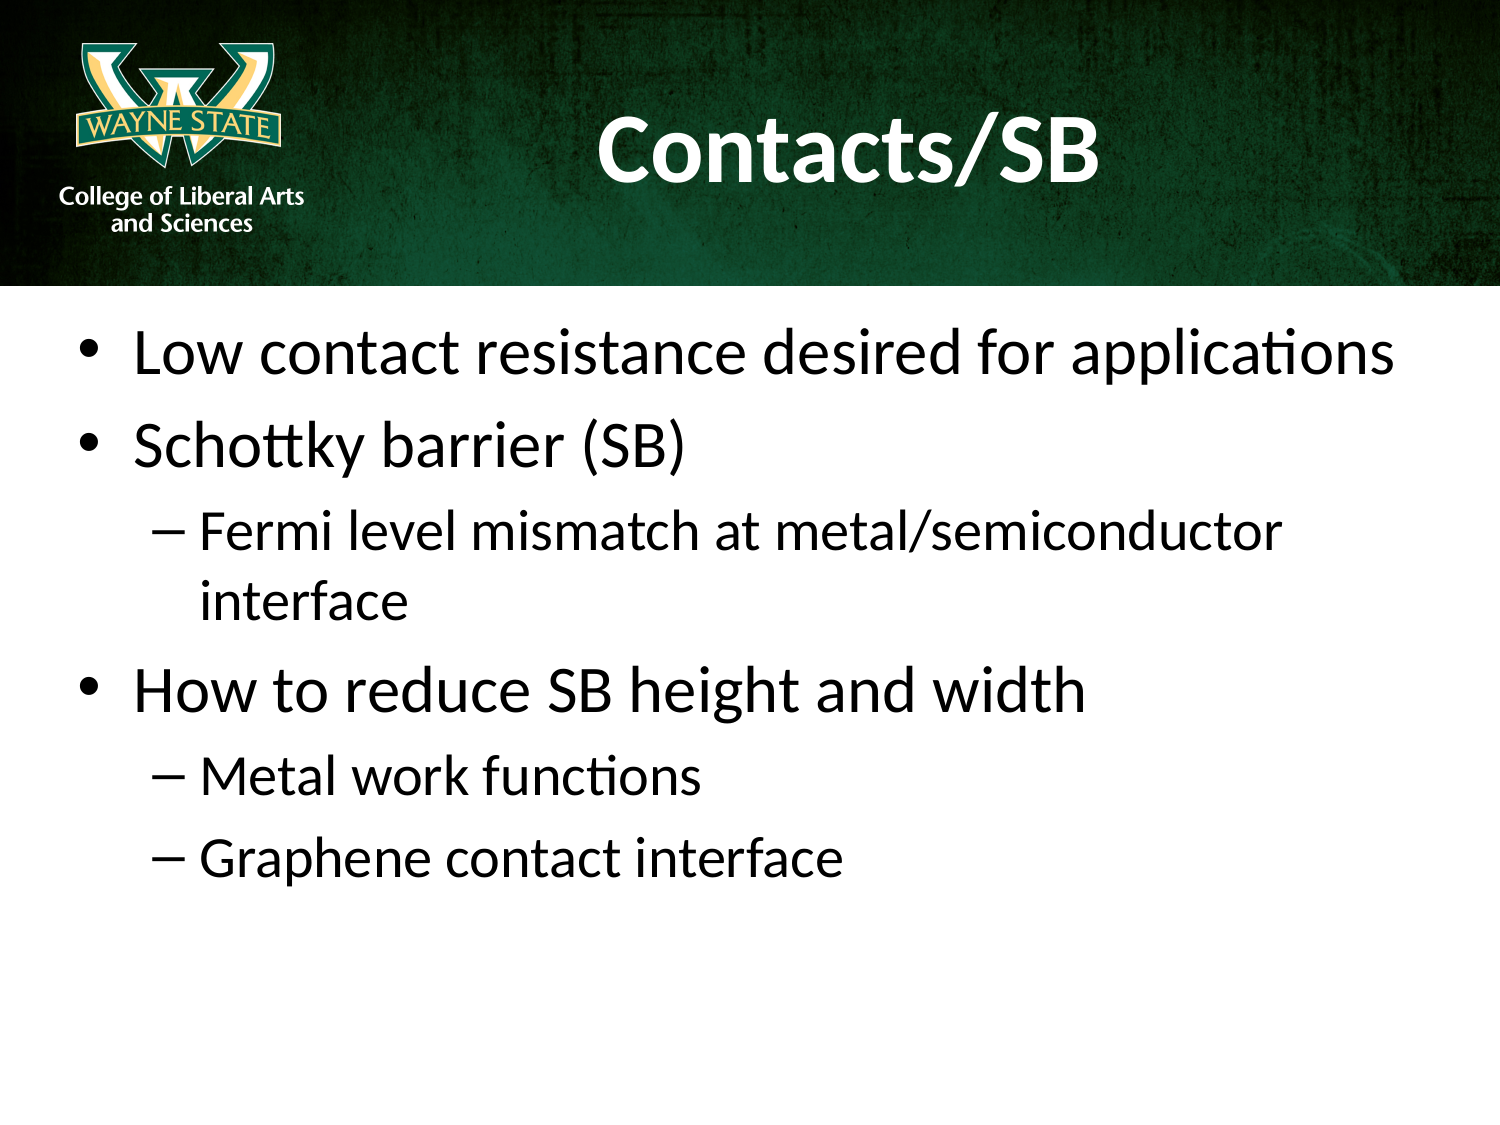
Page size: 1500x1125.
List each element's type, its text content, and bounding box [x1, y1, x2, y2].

picture [0, 0, 1500, 552]
list Low contact resistance desired for applications Schottky barrier (SB) Fermi level mismatch at metal/semiconductor interface How to reduce SB height and width Metal work functions Graphene contact interface [62, 560, 1425, 1048]
